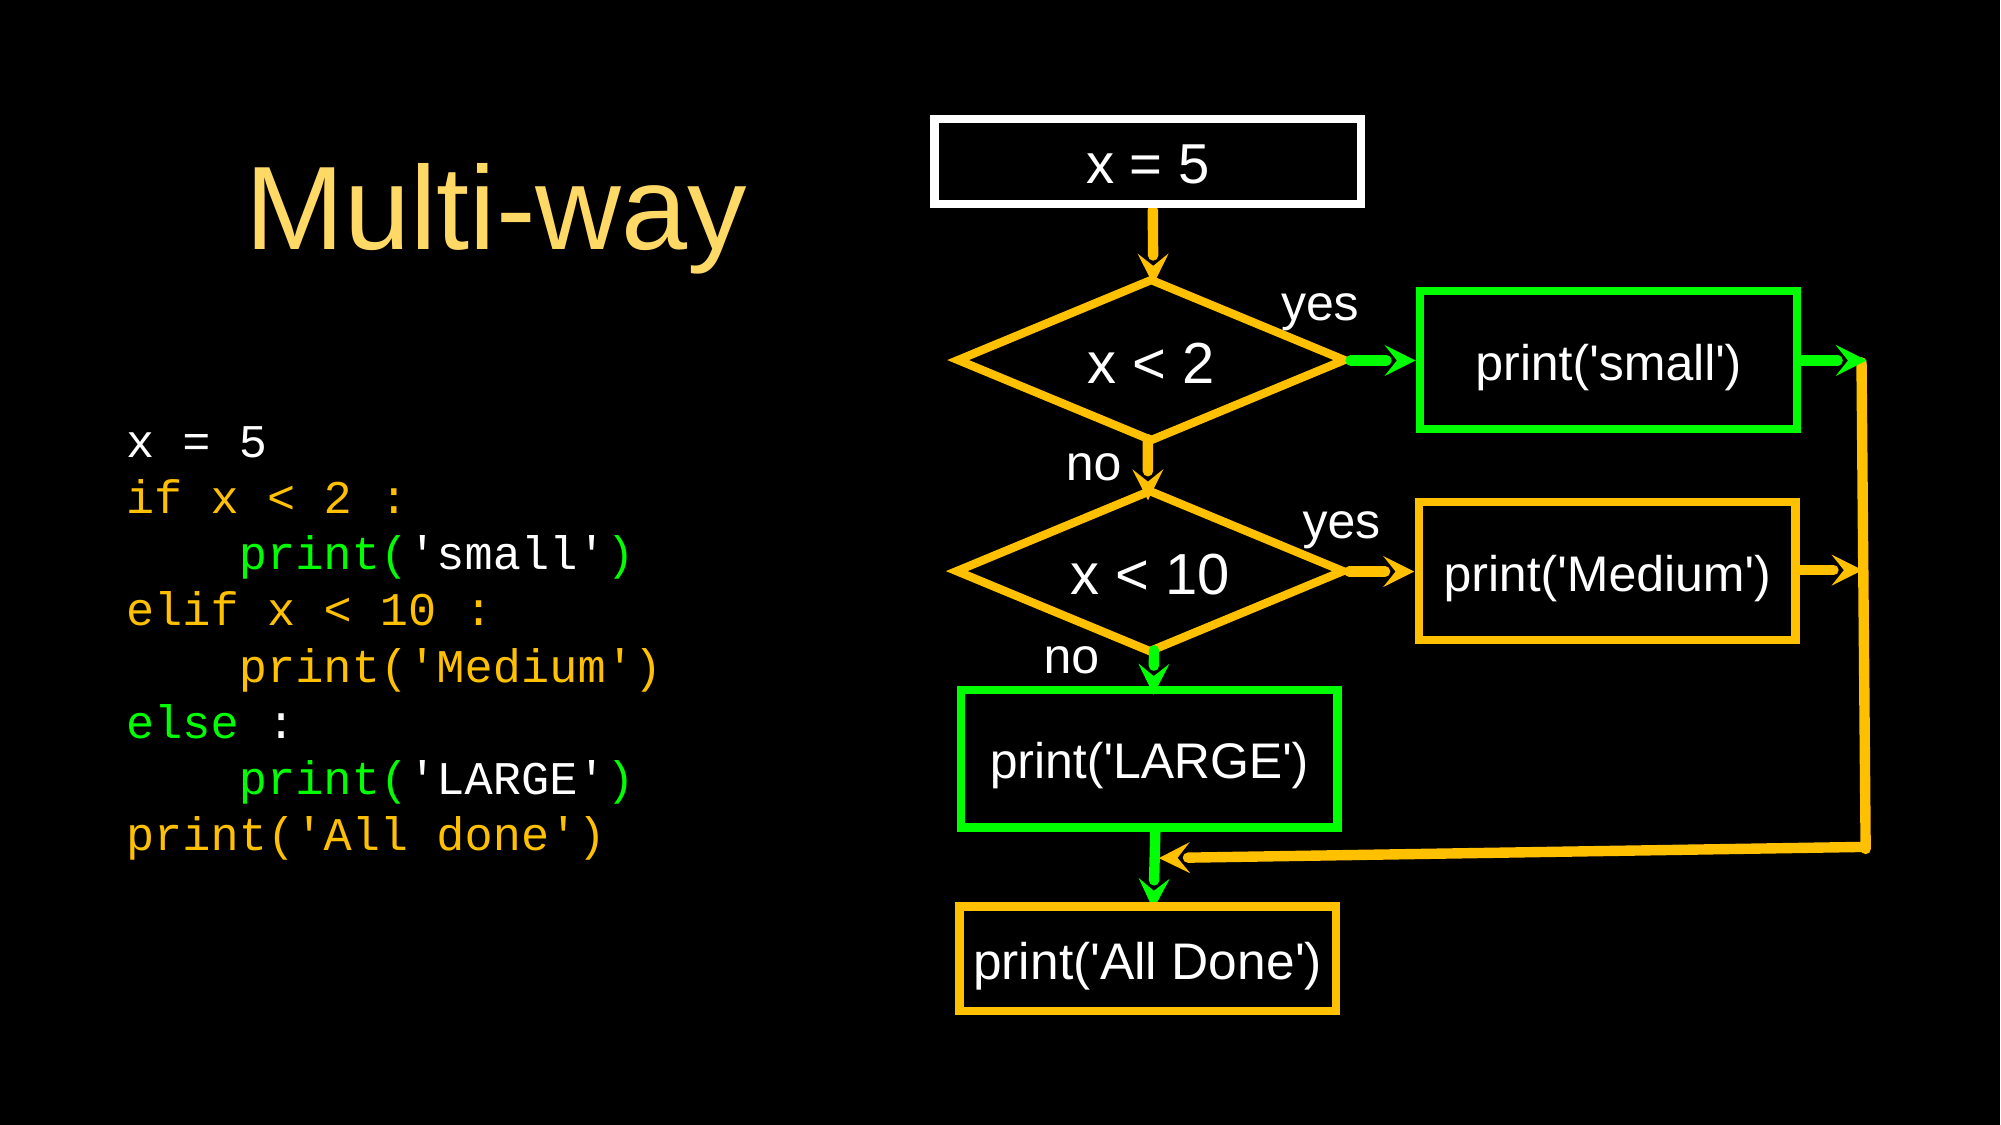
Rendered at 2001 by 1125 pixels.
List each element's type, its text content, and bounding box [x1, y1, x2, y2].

text_box print('small') [1420, 291, 1797, 429]
title Multi-way [142, 91, 851, 313]
text_box no [1042, 622, 1101, 684]
text_box x < 10 [956, 492, 1343, 651]
text_box yes [1277, 269, 1363, 331]
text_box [1160, 846, 1864, 859]
text_box print('All Done') [959, 906, 1337, 1012]
text_box no [1064, 429, 1123, 491]
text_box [1861, 367, 1866, 850]
text_box x = 5 if x < 2 : print('small') elif x < 10 : print('Medium') else : print('LARGE') print('All done') [125, 360, 754, 910]
text_box print('LARGE') [960, 689, 1338, 828]
text_box print('Medium') [1418, 502, 1796, 641]
text_box yes [1293, 487, 1389, 549]
text_box x = 5 [934, 118, 1362, 204]
text_box x < 2 [958, 281, 1345, 439]
